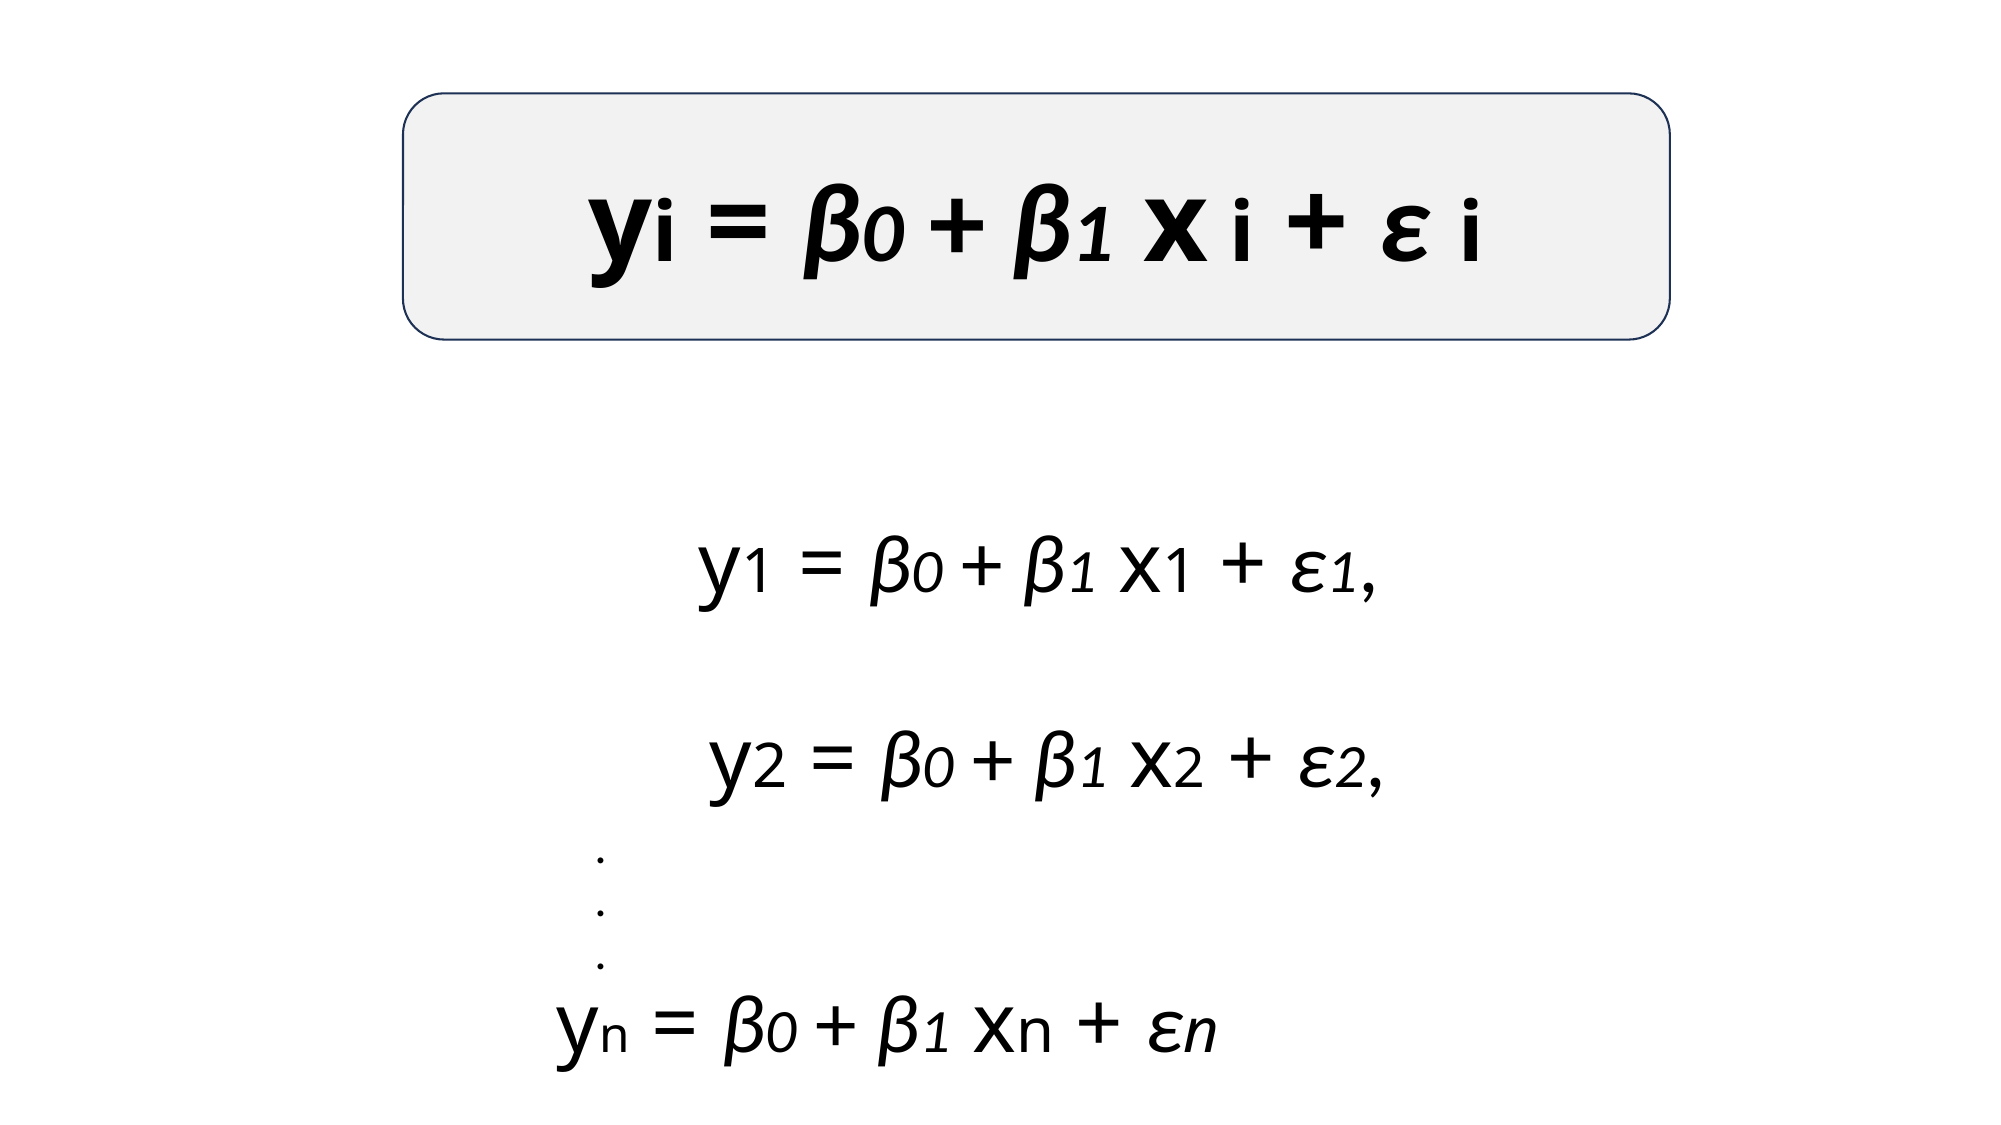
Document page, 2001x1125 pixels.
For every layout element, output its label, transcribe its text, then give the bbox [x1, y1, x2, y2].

subtitle y1 = β0 + β1 x1 + ε1, y2 = β0 + β1 x2 + ε2, . . . yn = β0 + β1 xn + εn [298, 397, 1799, 1082]
text_box yi = β0 + β1 x i + ε i [401, 92, 1671, 341]
